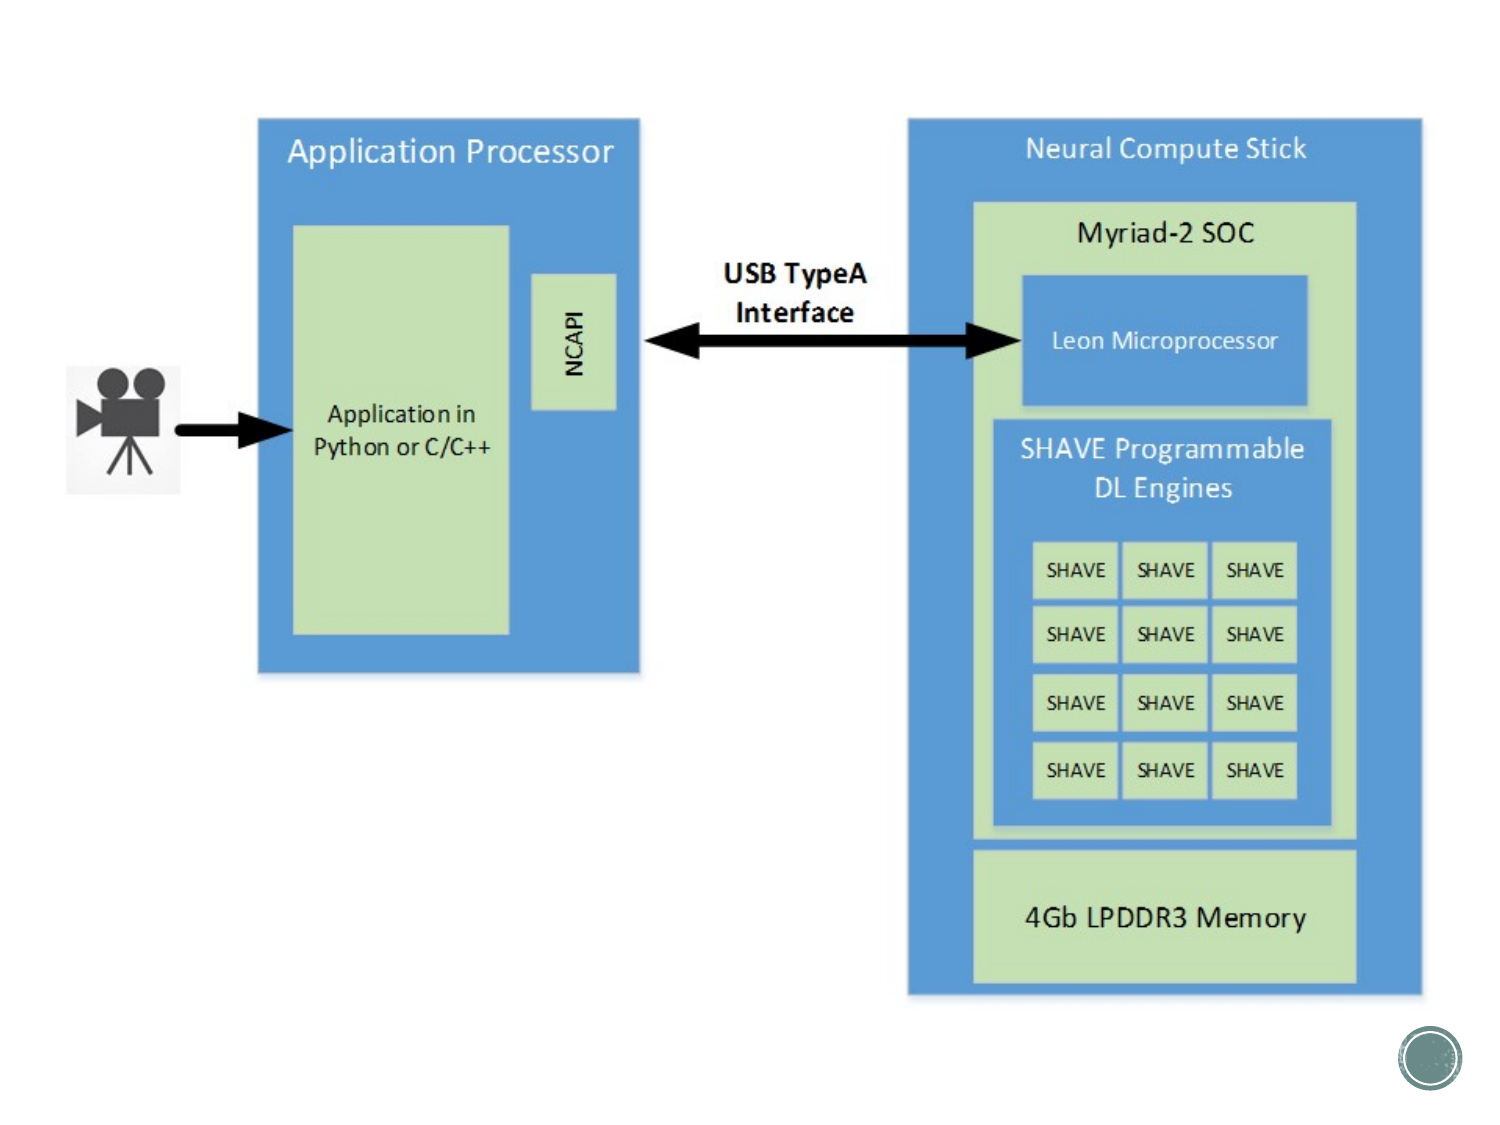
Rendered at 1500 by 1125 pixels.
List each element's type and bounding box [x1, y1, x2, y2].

picture [65, 113, 1435, 1012]
